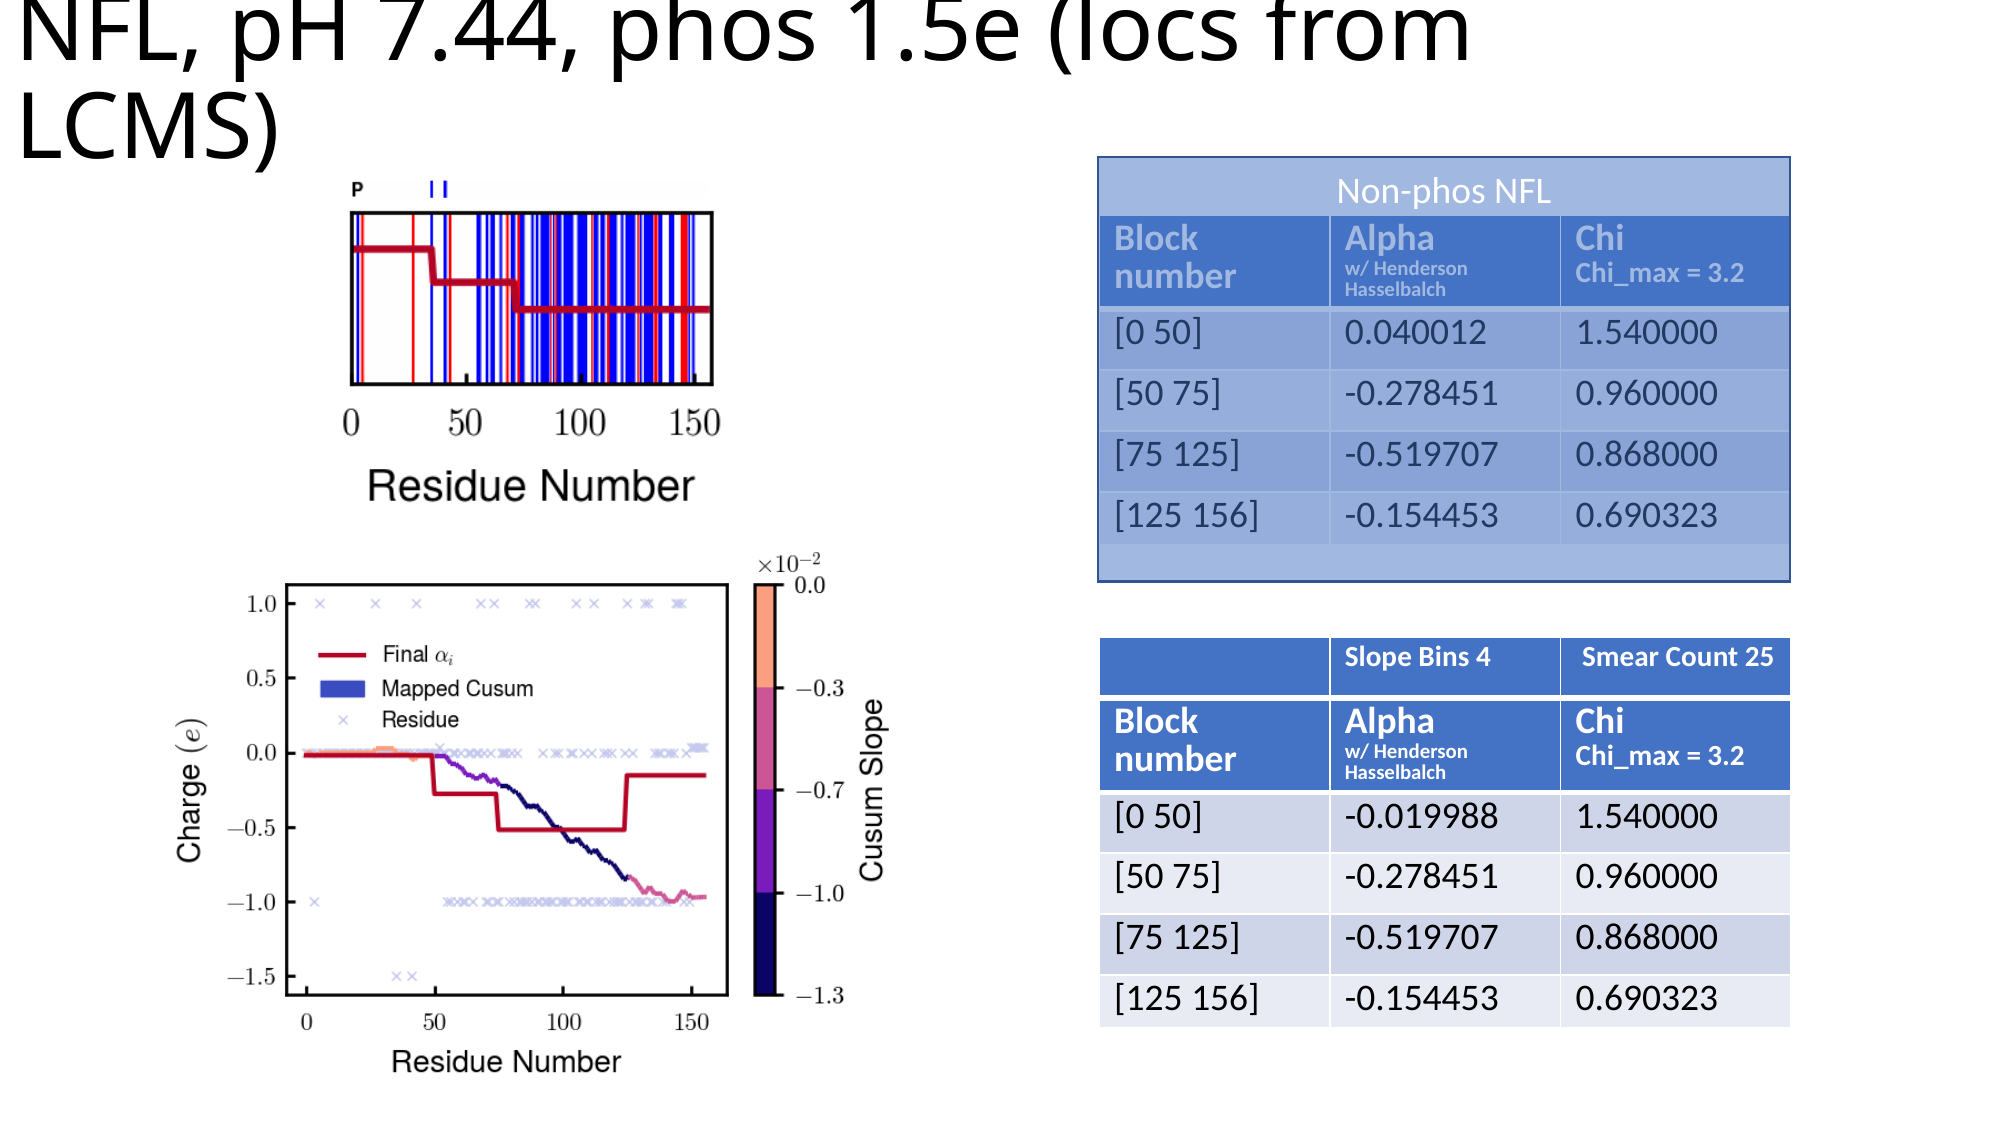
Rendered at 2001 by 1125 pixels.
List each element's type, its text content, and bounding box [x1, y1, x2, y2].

title NFL, pH 7.44, phos 1.5e (locs from LCMS) [0, 9, 1725, 150]
picture [329, 169, 735, 522]
table_cell -0.154453 [1331, 976, 1560, 1027]
table_cell -0.019988 [1331, 795, 1560, 852]
table_cell 0.690323 [1561, 976, 1790, 1027]
table_cell [0 50] [1100, 795, 1329, 852]
table_cell 1.540000 [1561, 795, 1790, 852]
table_header [1100, 638, 1329, 695]
table_cell [75 125] [1100, 915, 1329, 974]
table_cell [50 75] [1100, 854, 1329, 913]
table_header Alpha w/ Henderson Hasselbalch [1331, 701, 1560, 790]
table_header Block number [1100, 701, 1329, 790]
table_header Smear Count 25 [1561, 638, 1790, 695]
picture [163, 541, 901, 1090]
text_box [1098, 157, 1791, 582]
table_cell 0.960000 [1561, 854, 1790, 913]
table_cell [125 156] [1100, 976, 1329, 1027]
table_header Chi Chi_max = 3.2 [1561, 701, 1790, 790]
table_cell -0.278451 [1331, 854, 1560, 913]
table_header Slope Bins 4 [1331, 638, 1560, 695]
table_cell -0.519707 [1331, 915, 1560, 974]
table_cell 0.868000 [1561, 915, 1790, 974]
